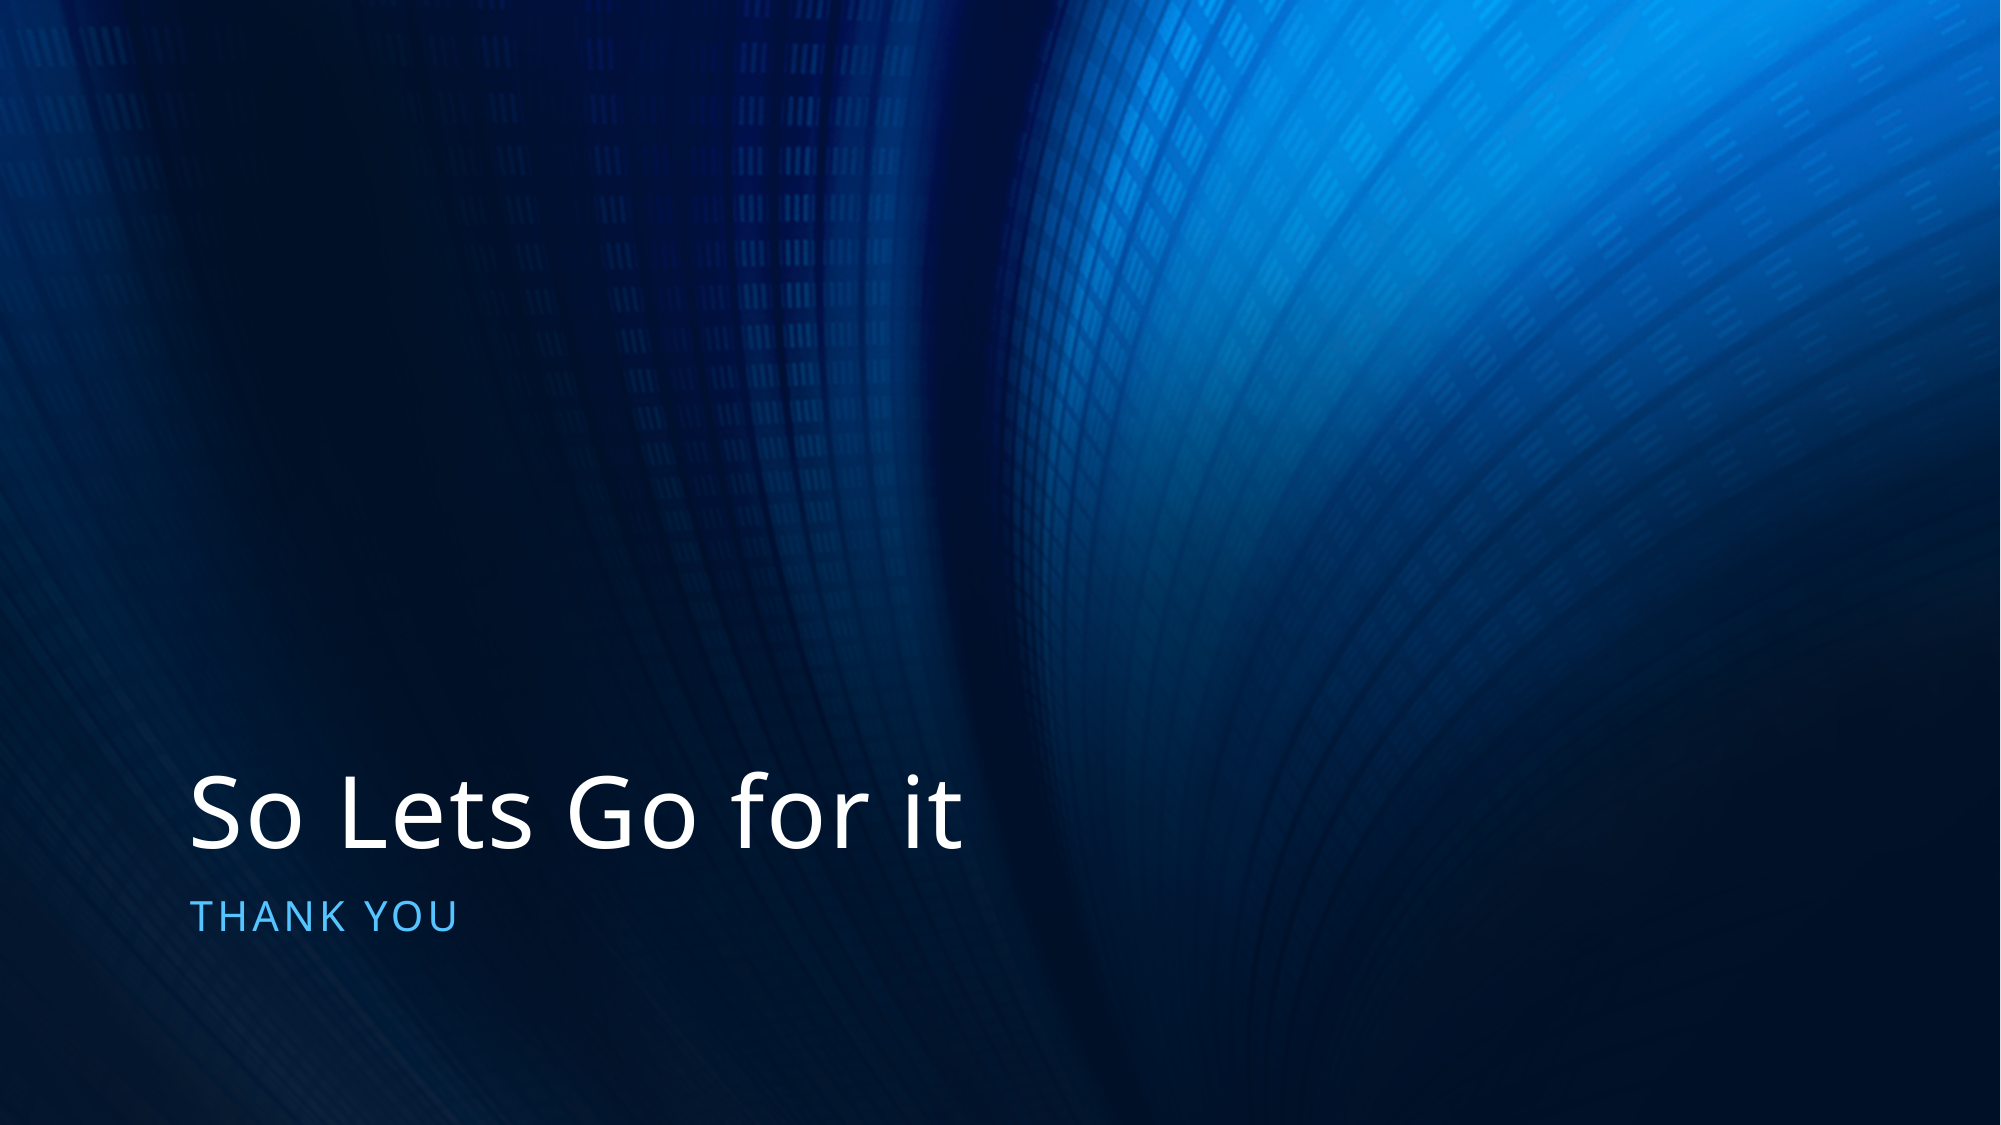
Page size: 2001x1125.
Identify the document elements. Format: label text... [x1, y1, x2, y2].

picture [0, 0, 2001, 1125]
list Thank you [174, 887, 1601, 988]
title So Lets Go for it [173, 412, 1601, 875]
